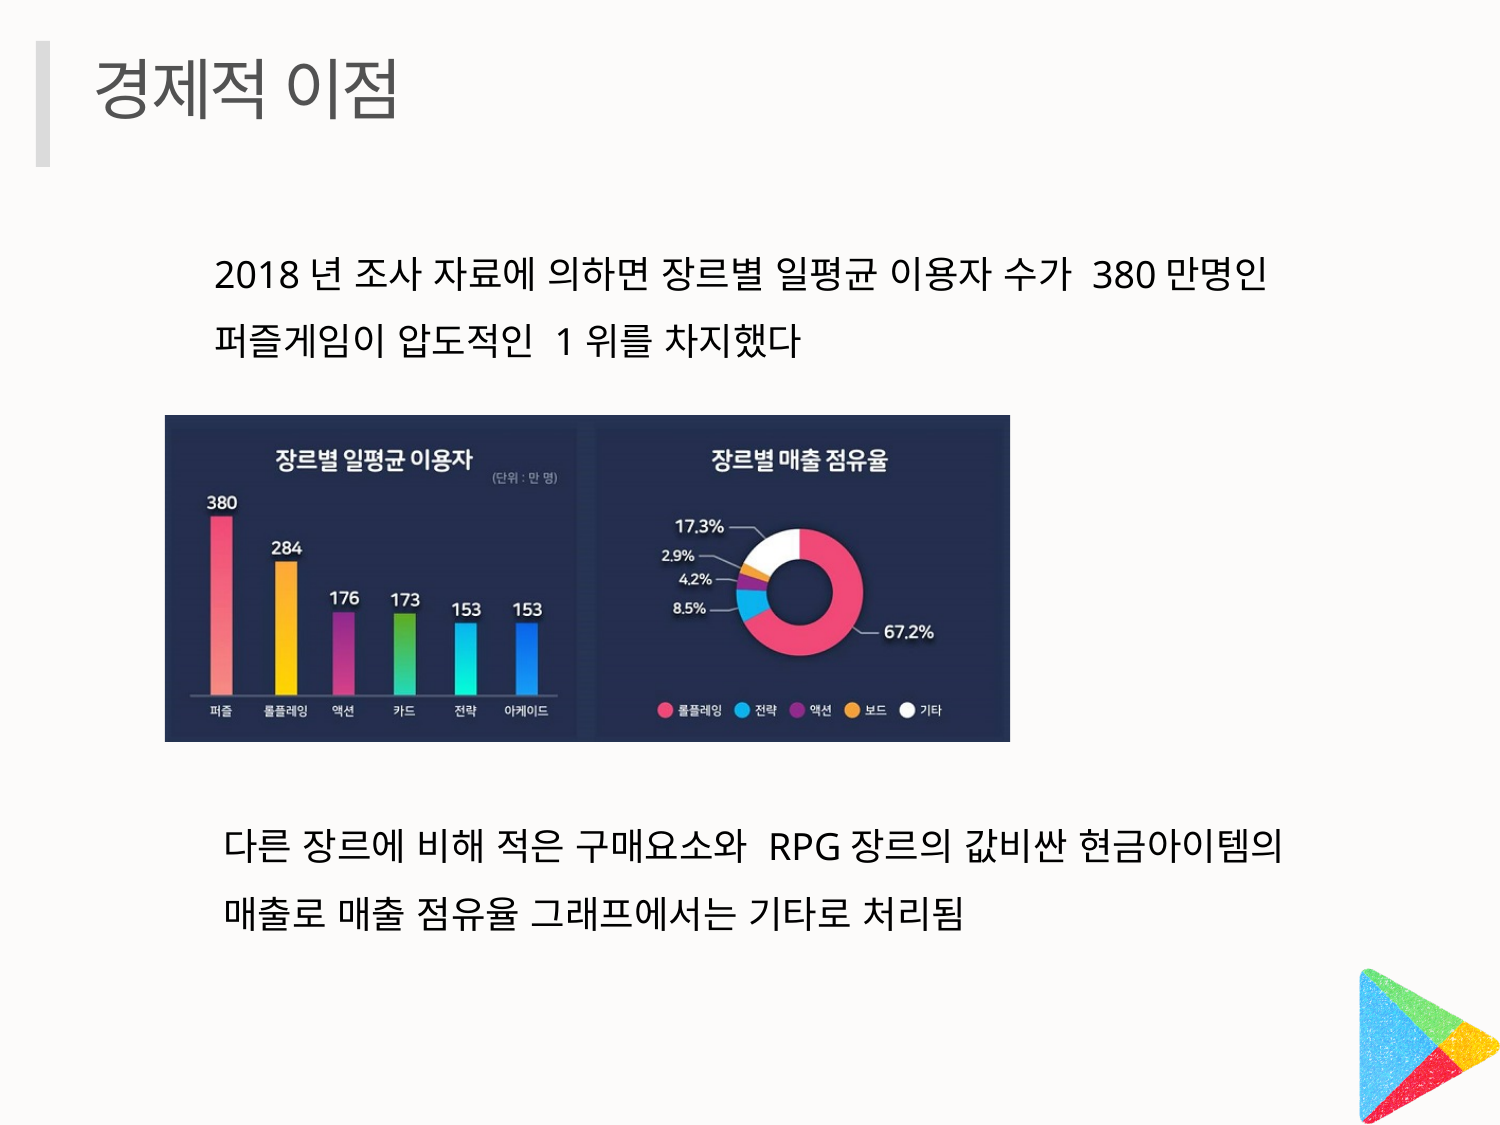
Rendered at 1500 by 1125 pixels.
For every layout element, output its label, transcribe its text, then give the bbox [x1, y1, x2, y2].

picture [1359, 968, 1500, 1124]
text_box 2018년 조사 자료에 의하면 장르별 일평균 이용자 수가 380만명인 퍼즐게임이 압도적인 1위를 차지했다 [199, 220, 1284, 371]
text_box 다른 장르에 비해 적은 구매요소와 RPG장르의 값비싼 현금아이템의 매출로 매출 점유율 그래프에서는 기타로 처리됨 [208, 793, 1301, 944]
picture [164, 415, 1011, 742]
text_box 경제적 이점 [78, 40, 419, 136]
